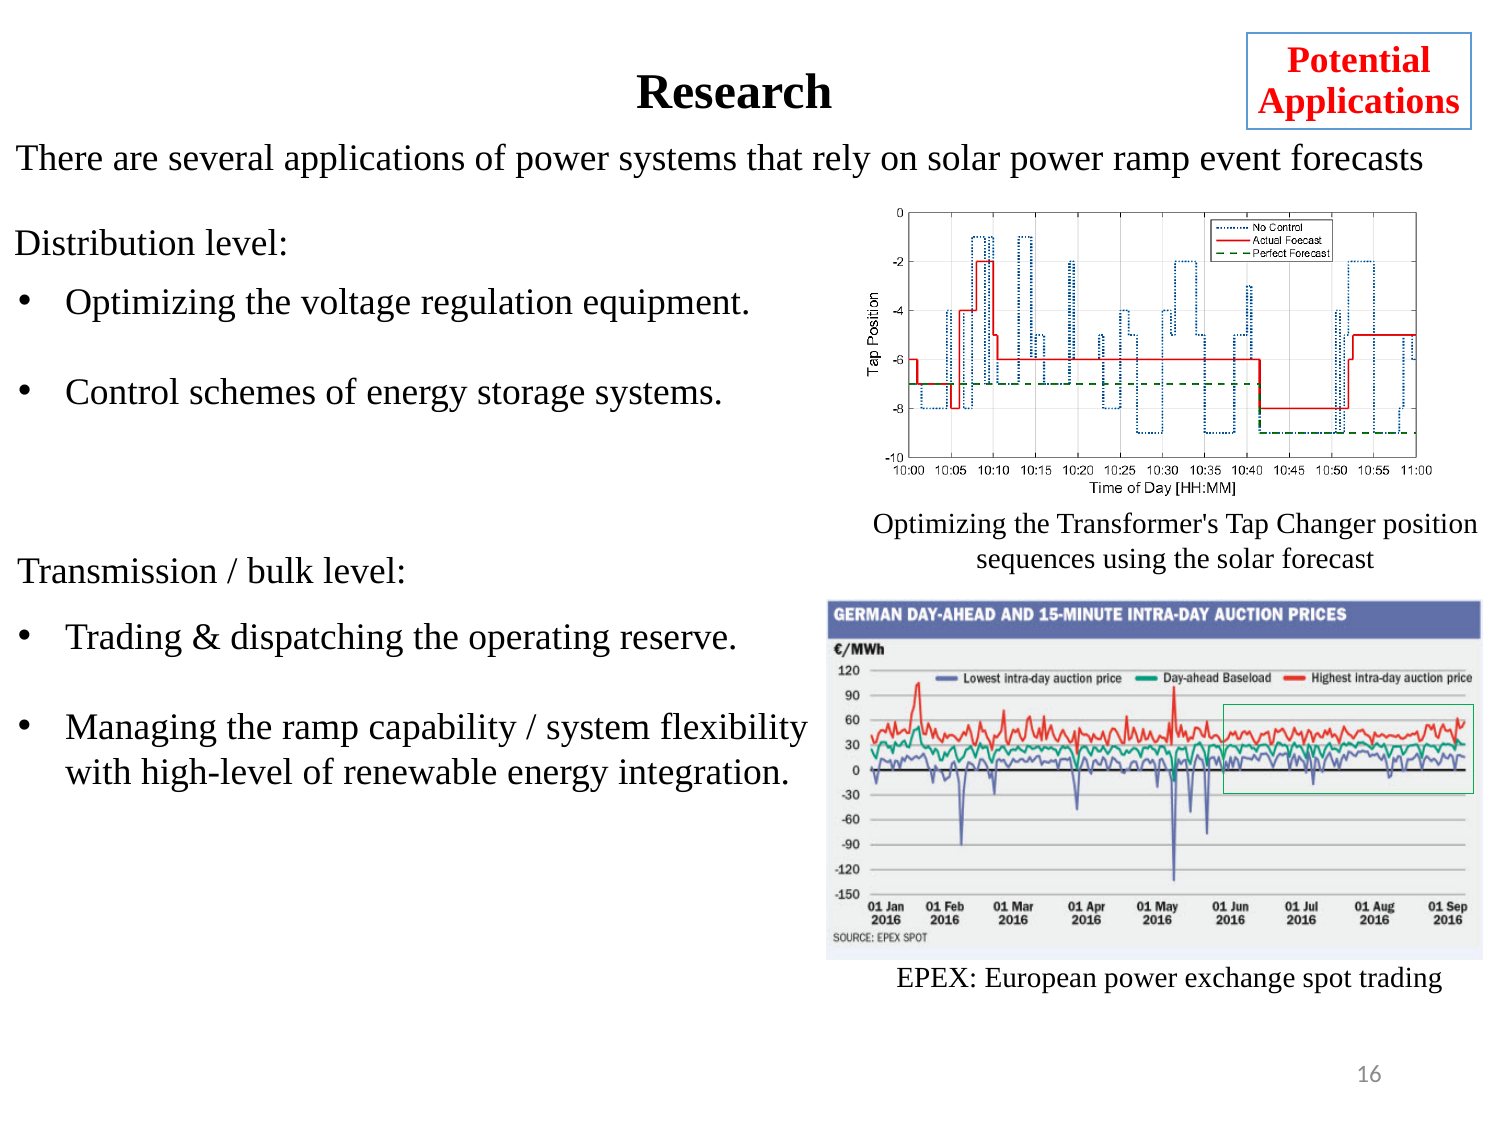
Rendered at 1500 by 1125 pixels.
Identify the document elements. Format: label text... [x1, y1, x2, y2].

text_box EPEX: European power exchange spot trading [881, 950, 1495, 1001]
text_box Optimizing the Transformer's Tap Changer position sequences using the solar forecast [856, 497, 1495, 582]
text_box Transmission / bulk level: [2, 538, 432, 599]
slide_number 16 [1059, 1042, 1397, 1103]
text_box Distribution level: [0, 210, 304, 271]
text_box Trading & dispatching the operating reserve. Managing the ramp capability / system flexibility with high-level of renewable energy integration. [3, 604, 826, 800]
text_box There are several applications of power systems that rely on solar power ramp event forecasts [0, 125, 1470, 189]
text_box Optimizing the voltage regulation equipment. Control schemes of energy storage systems. [3, 270, 827, 420]
text_box Potential Applications [1246, 32, 1472, 130]
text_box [826, 599, 1483, 960]
text_box Research [177, 51, 1246, 127]
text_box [856, 200, 1439, 507]
